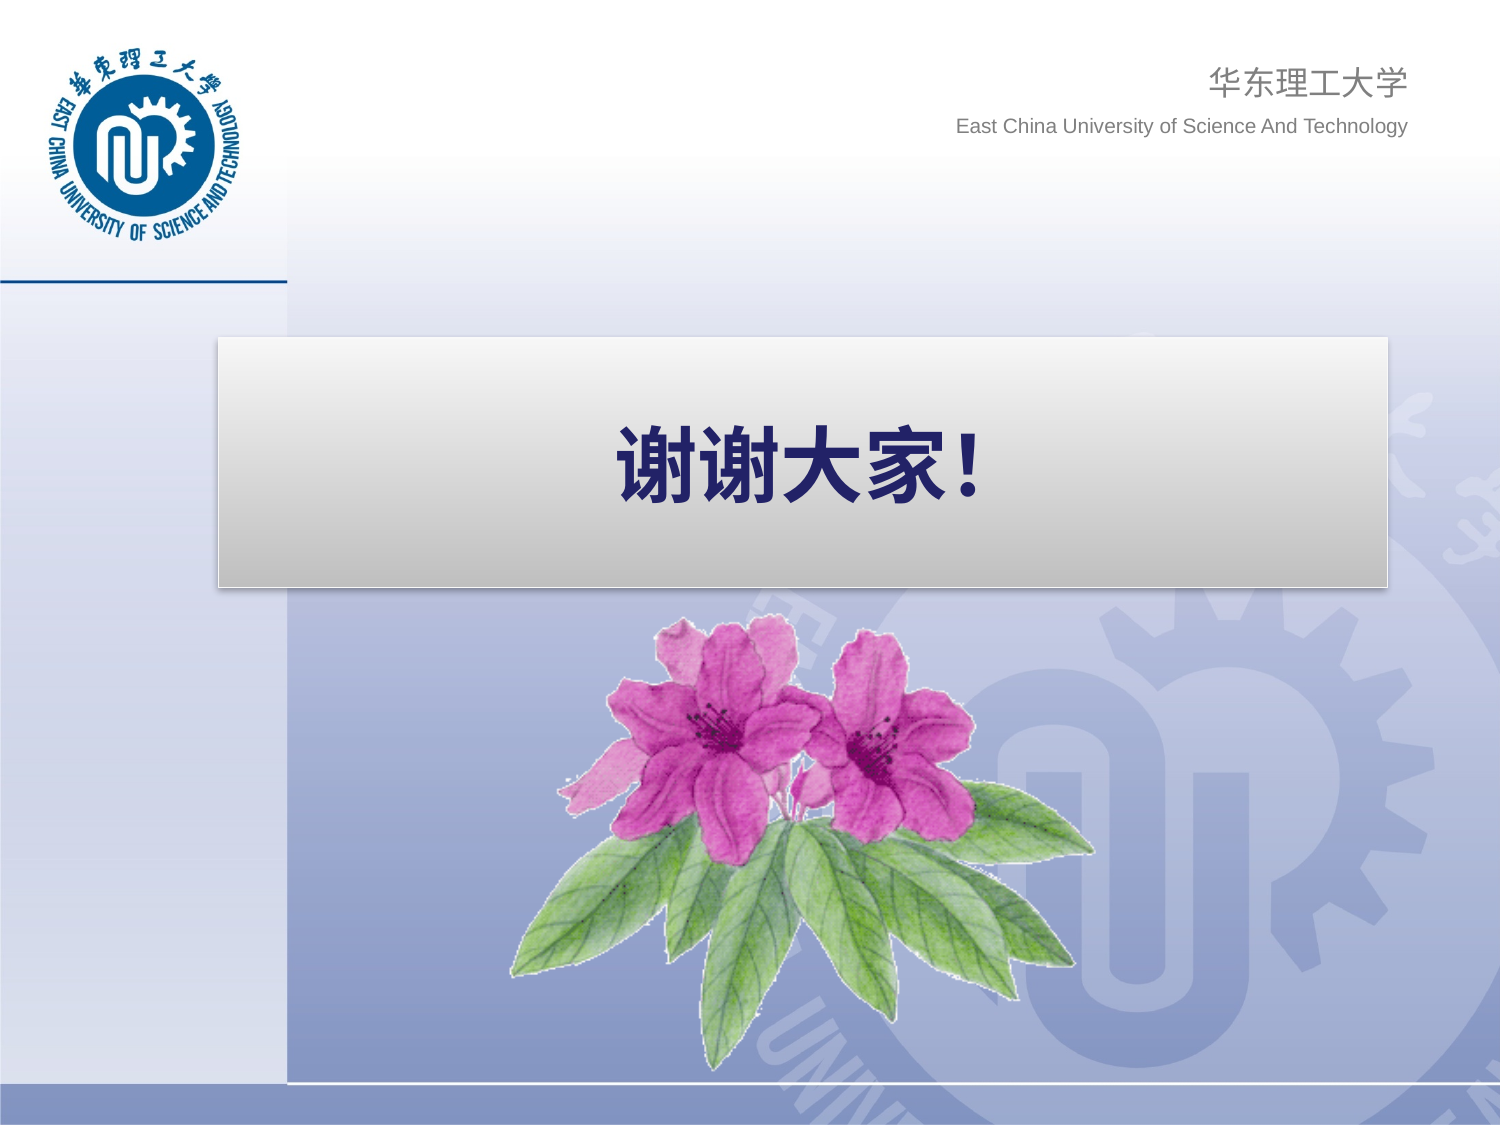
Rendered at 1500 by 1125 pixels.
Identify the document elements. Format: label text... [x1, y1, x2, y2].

title 谢谢大家！ [218, 337, 1388, 588]
picture [0, 0, 1500, 1125]
